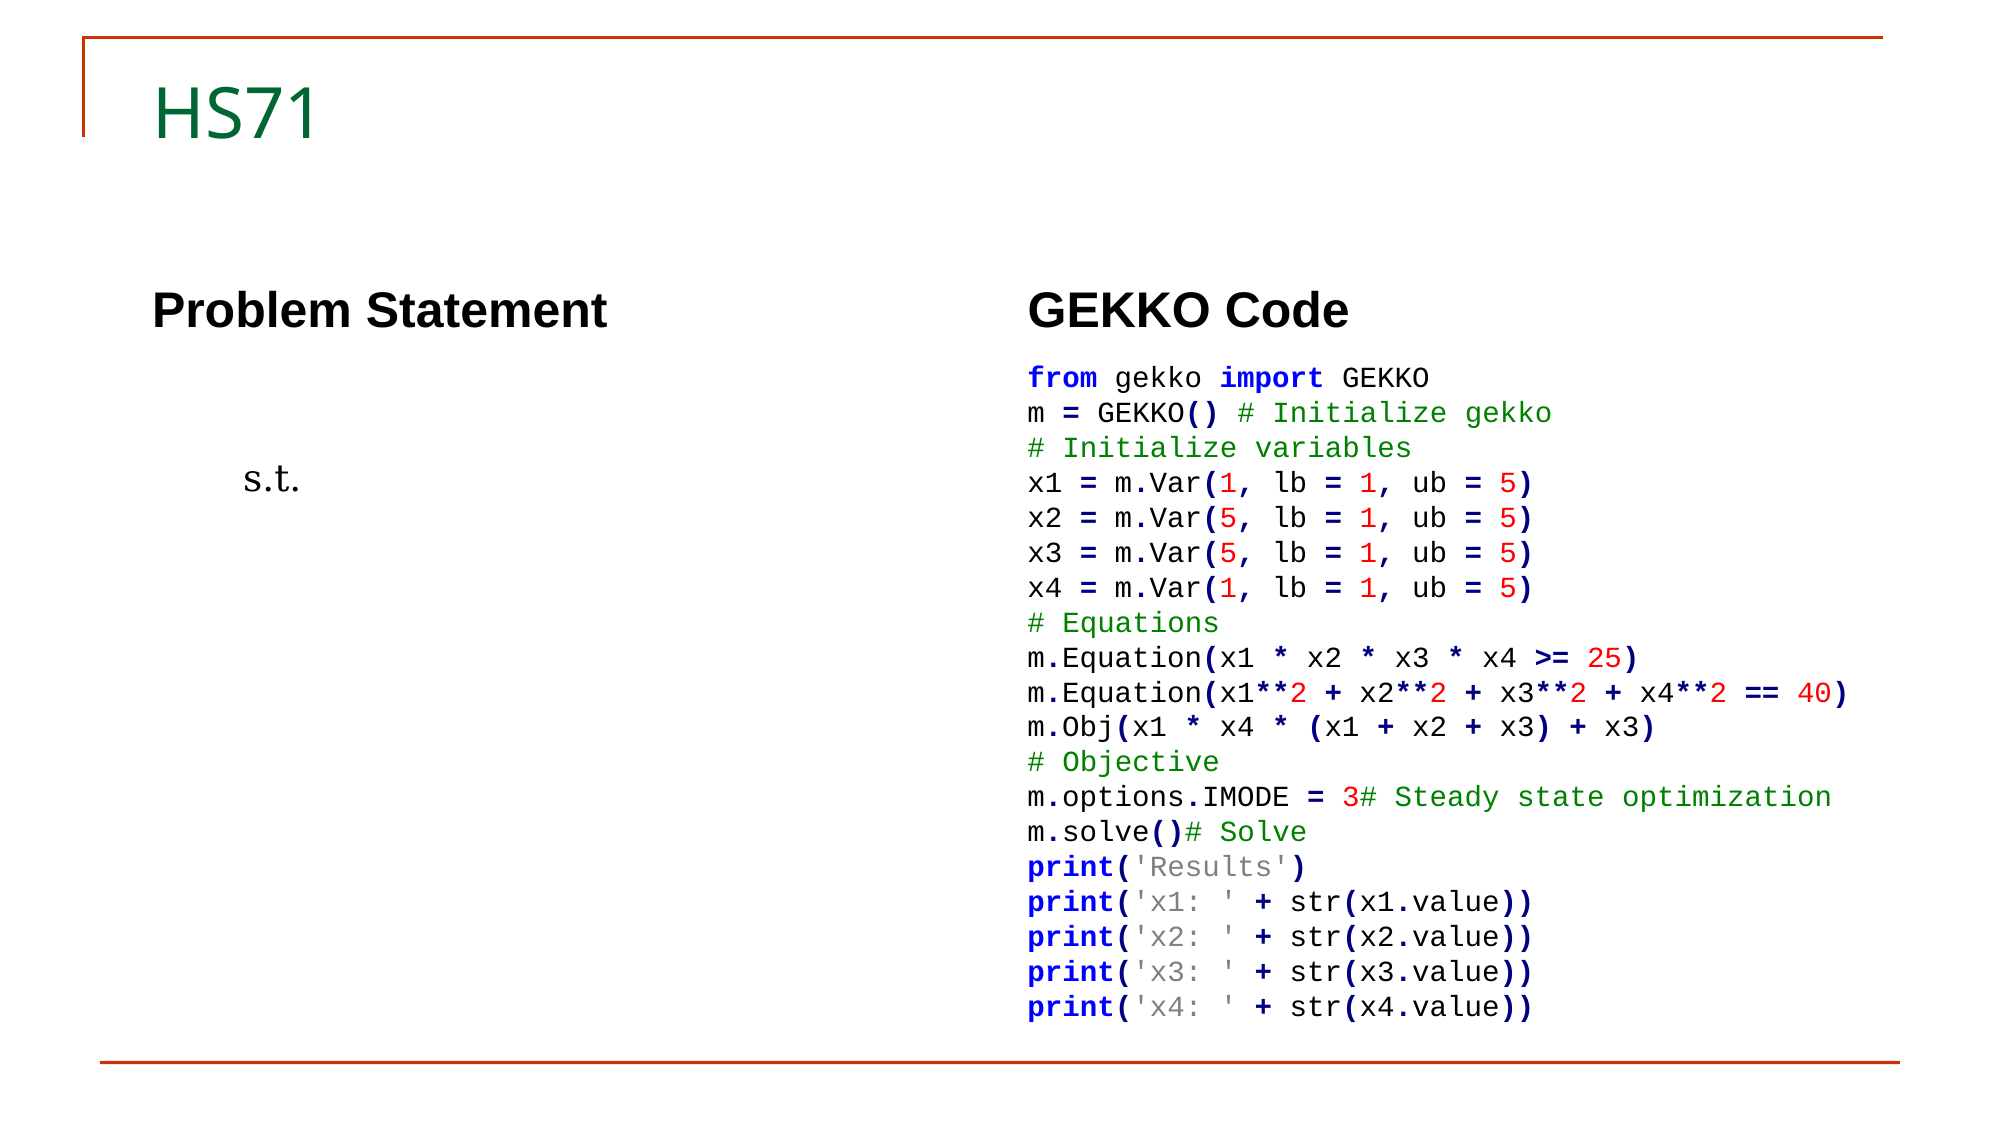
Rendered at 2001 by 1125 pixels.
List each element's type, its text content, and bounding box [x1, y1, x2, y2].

text_box from gekko import GEKKO m = GEKKO() # Initialize gekko # Initialize variables x1 = m.Var(1, lb = 1, ub = 5) x2 = m.Var(5, lb = 1, ub = 5) x3 = m.Var(5, lb = 1, ub = 5) x4 = m.Var(1, lb = 1, ub = 5) # Equations m.Equation(x1 * x2 * x3 * x4 >= 25) m.Equation(x1**2 + x2**2 + x3**2 + x4**2 == 40) m.Obj(x1 * x4 * (x1 + x2 + x3) + x3) # Objective m.options.IMODE = 3# Steady state optimization m.solve()# Solve print('Results') print('x1: ' + str(x1.value)) print('x2: ' + str(x2.value)) print('x3: ' + str(x3.value)) print('x4: ' + str(x4.value)) [1012, 350, 1895, 1030]
list Problem Statement [137, 209, 984, 345]
list GEKKO Code [1012, 209, 1863, 345]
title HS71 [137, 59, 1863, 278]
